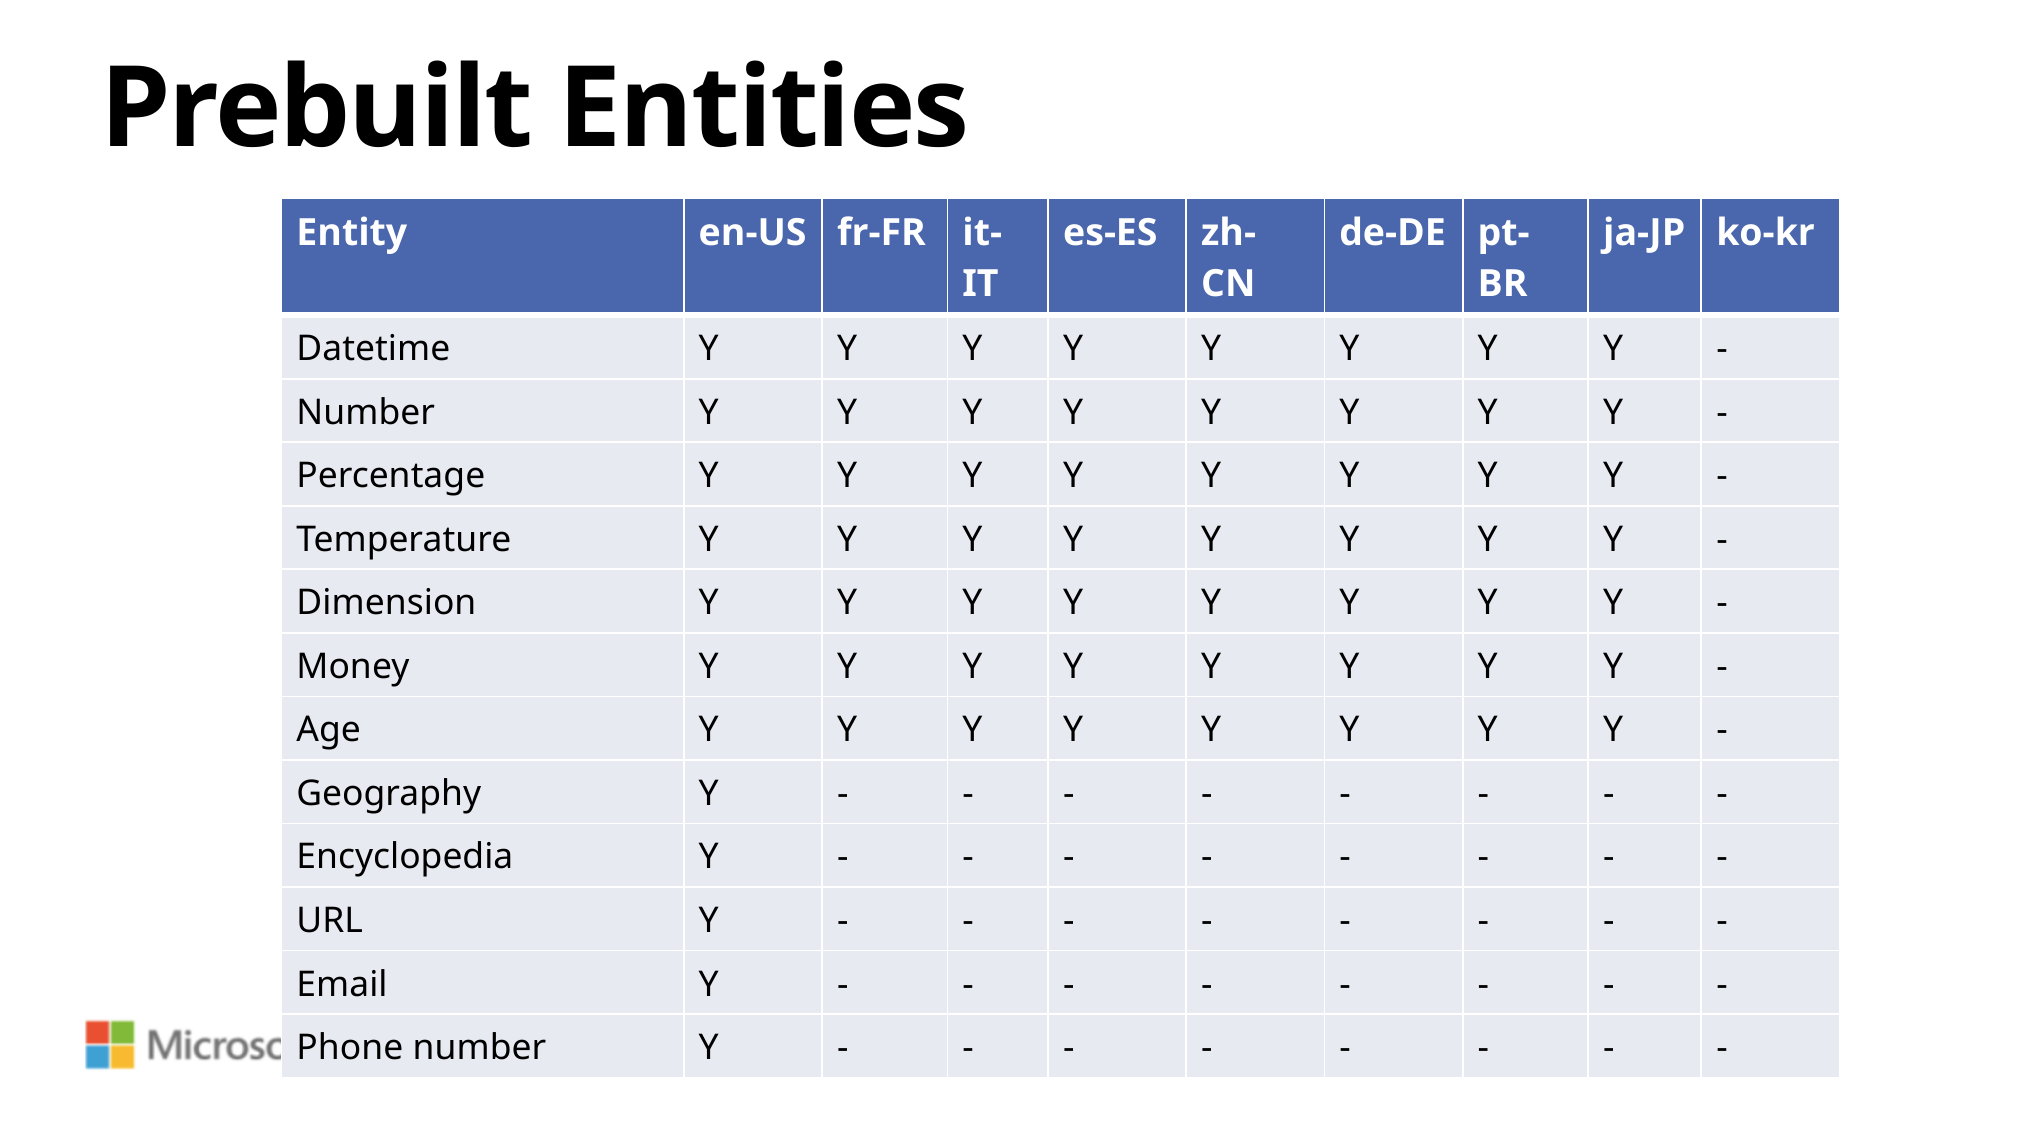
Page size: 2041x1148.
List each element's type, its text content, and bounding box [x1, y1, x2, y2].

table_cell Y [1049, 380, 1185, 441]
table_cell Y [948, 380, 1047, 441]
table_cell - [1702, 951, 1839, 1013]
table_cell - [823, 1015, 947, 1077]
table_cell - [948, 761, 1047, 823]
table_header es-ES [1049, 199, 1185, 312]
table_cell Y [1325, 570, 1462, 632]
table_cell Phone number [333, 1015, 683, 1077]
table_cell Y [685, 824, 821, 886]
table_cell Y [948, 570, 1047, 632]
table_cell Y [823, 507, 947, 568]
table_cell - [1049, 951, 1185, 1013]
table_cell - [1702, 318, 1839, 378]
table_cell Y [1049, 507, 1185, 568]
table_cell Y [823, 380, 947, 441]
table_cell Y [948, 443, 1047, 505]
table_cell Y [685, 507, 821, 568]
table_cell - [1589, 824, 1700, 886]
table_cell Y [1589, 507, 1700, 568]
table_cell - [823, 824, 947, 886]
table_header it-IT [948, 199, 1047, 312]
table_cell Y [1187, 634, 1324, 696]
table_header ko-kr [1702, 199, 1839, 312]
table_cell - [1589, 1015, 1700, 1077]
table_cell Y [1589, 634, 1700, 696]
text_box Prebuilt Entities [85, 42, 2036, 193]
table_cell - [1702, 697, 1839, 759]
table_cell - [1325, 951, 1462, 1013]
table_cell Age [282, 697, 683, 759]
table_header fr-FR [823, 199, 947, 312]
table_cell - [1464, 761, 1587, 823]
table_cell - [948, 951, 1047, 1013]
table_cell - [1589, 951, 1700, 1013]
table_cell Y [1464, 380, 1587, 441]
table_cell - [1325, 824, 1462, 886]
picture [57, 988, 333, 1087]
table_cell Y [1187, 507, 1324, 568]
table_cell - [823, 951, 947, 1013]
table_cell Y [1187, 570, 1324, 632]
table_cell Y [1049, 443, 1185, 505]
table_cell Y [1325, 634, 1462, 696]
table_cell Y [1589, 318, 1700, 378]
table_cell - [823, 888, 947, 950]
table_cell URL [282, 888, 683, 950]
table_cell - [1464, 1015, 1587, 1077]
table_header de-DE [1325, 199, 1462, 312]
table_header zh-CN [1187, 199, 1324, 312]
table_cell Y [948, 507, 1047, 568]
table_cell - [1702, 443, 1839, 505]
table_cell Y [823, 443, 947, 505]
table_cell Y [1049, 318, 1185, 378]
table_cell Y [685, 318, 821, 378]
table_cell - [1702, 570, 1839, 632]
table_cell Y [685, 951, 821, 1013]
table_cell Percentage [282, 443, 683, 505]
table_cell Y [823, 570, 947, 632]
table_cell - [1187, 951, 1324, 1013]
table_cell Y [685, 634, 821, 696]
table_header pt-BR [1464, 199, 1587, 312]
table_cell Y [685, 697, 821, 759]
table_cell Y [948, 634, 1047, 696]
table_cell - [1464, 888, 1587, 950]
table_cell Y [1464, 634, 1587, 696]
table_cell Y [1049, 570, 1185, 632]
table_header en-US [685, 199, 821, 312]
table_cell - [1187, 761, 1324, 823]
table_cell Number [282, 380, 683, 441]
table_cell Y [685, 570, 821, 632]
table_cell Y [1187, 380, 1324, 441]
table_cell - [1187, 824, 1324, 886]
table_cell Y [1464, 507, 1587, 568]
table_cell Y [1325, 318, 1462, 378]
table_cell Y [1187, 443, 1324, 505]
table_cell Temperature [282, 507, 683, 568]
table_cell Y [823, 634, 947, 696]
table_cell Email [282, 951, 683, 1013]
table_cell - [1589, 761, 1700, 823]
table_header Entity [282, 199, 683, 312]
table_cell - [1187, 888, 1324, 950]
table_header ja-JP [1589, 199, 1700, 312]
table_cell Y [685, 1015, 821, 1077]
table_cell Datetime [282, 318, 683, 378]
table_cell - [1187, 1015, 1324, 1077]
table_cell Y [1325, 380, 1462, 441]
table_cell - [1049, 824, 1185, 886]
table_cell Money [282, 634, 683, 696]
table_cell Y [1187, 318, 1324, 378]
table_cell Y [823, 318, 947, 378]
table_cell - [1702, 824, 1839, 886]
table_cell Y [1589, 443, 1700, 505]
table_cell Y [685, 443, 821, 505]
table_cell Y [685, 380, 821, 441]
table_cell Encyclopedia [282, 824, 683, 886]
table_cell - [1702, 380, 1839, 441]
table_cell Y [1049, 634, 1185, 696]
table_cell Geography [282, 761, 683, 823]
table_cell Y [823, 697, 947, 759]
table_cell - [1325, 1015, 1462, 1077]
table_cell - [1049, 761, 1185, 823]
table_cell Y [1049, 697, 1185, 759]
table_cell Y [1325, 507, 1462, 568]
table_cell - [1325, 888, 1462, 950]
table_cell Y [1325, 443, 1462, 505]
table_cell - [1049, 888, 1185, 950]
table_cell - [1049, 1015, 1185, 1077]
table_cell Y [1464, 697, 1587, 759]
table_cell - [1702, 1015, 1839, 1077]
table_cell Y [1464, 443, 1587, 505]
table_cell Y [1325, 697, 1462, 759]
table_cell - [1702, 507, 1839, 568]
table_cell Y [948, 318, 1047, 378]
table_cell - [1464, 951, 1587, 1013]
table_cell Y [685, 888, 821, 950]
table_cell - [1589, 888, 1700, 950]
table_cell - [948, 824, 1047, 886]
table_cell Y [1187, 697, 1324, 759]
table_cell - [1702, 888, 1839, 950]
table_cell Y [948, 697, 1047, 759]
table_cell Y [1589, 697, 1700, 759]
table_cell Y [1464, 318, 1587, 378]
table_cell - [823, 761, 947, 823]
table_cell - [1702, 761, 1839, 823]
table_cell Y [1589, 380, 1700, 441]
table_cell Y [1589, 570, 1700, 632]
table_cell Y [685, 761, 821, 823]
table_cell Dimension [282, 570, 683, 632]
table_cell - [1464, 824, 1587, 886]
table_cell - [948, 888, 1047, 950]
table_cell - [1325, 761, 1462, 823]
table_cell - [1702, 634, 1839, 696]
table_cell Y [1464, 570, 1587, 632]
table_cell - [948, 1015, 1047, 1077]
